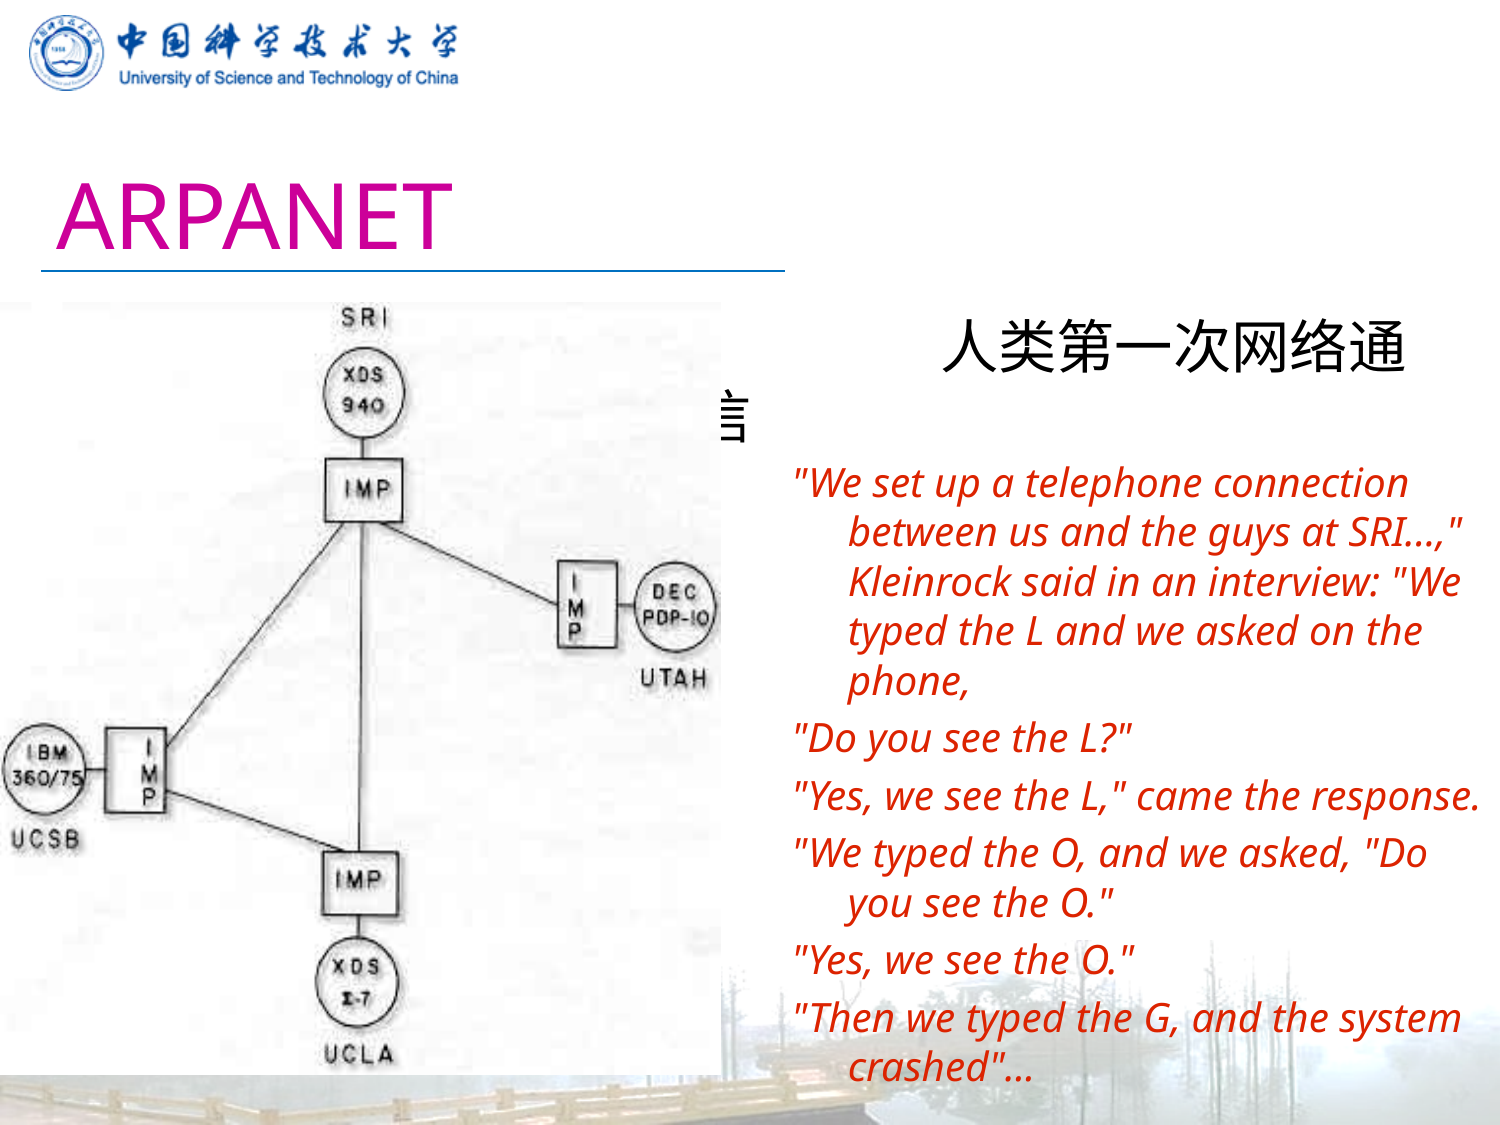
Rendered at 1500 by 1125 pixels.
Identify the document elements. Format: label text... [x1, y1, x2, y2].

list 人类第一次网络通信 [721, 302, 1470, 1007]
text_box "We set up a telephone connection between us and the guys at SRI...," Kleinrock said in an interview: "We typed the L and we asked on the phone, "Do you see the L?" "Yes, we see the L," came the response. "We typed the O, and we asked, "Do you see the O." "Yes, we see the O." "Then we typed the G, and the system crashed"... [791, 408, 1500, 1102]
picture [0, 302, 721, 1075]
title ARPANET [40, 34, 1468, 276]
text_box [0, 1007, 1500, 1125]
picture [29, 15, 461, 91]
